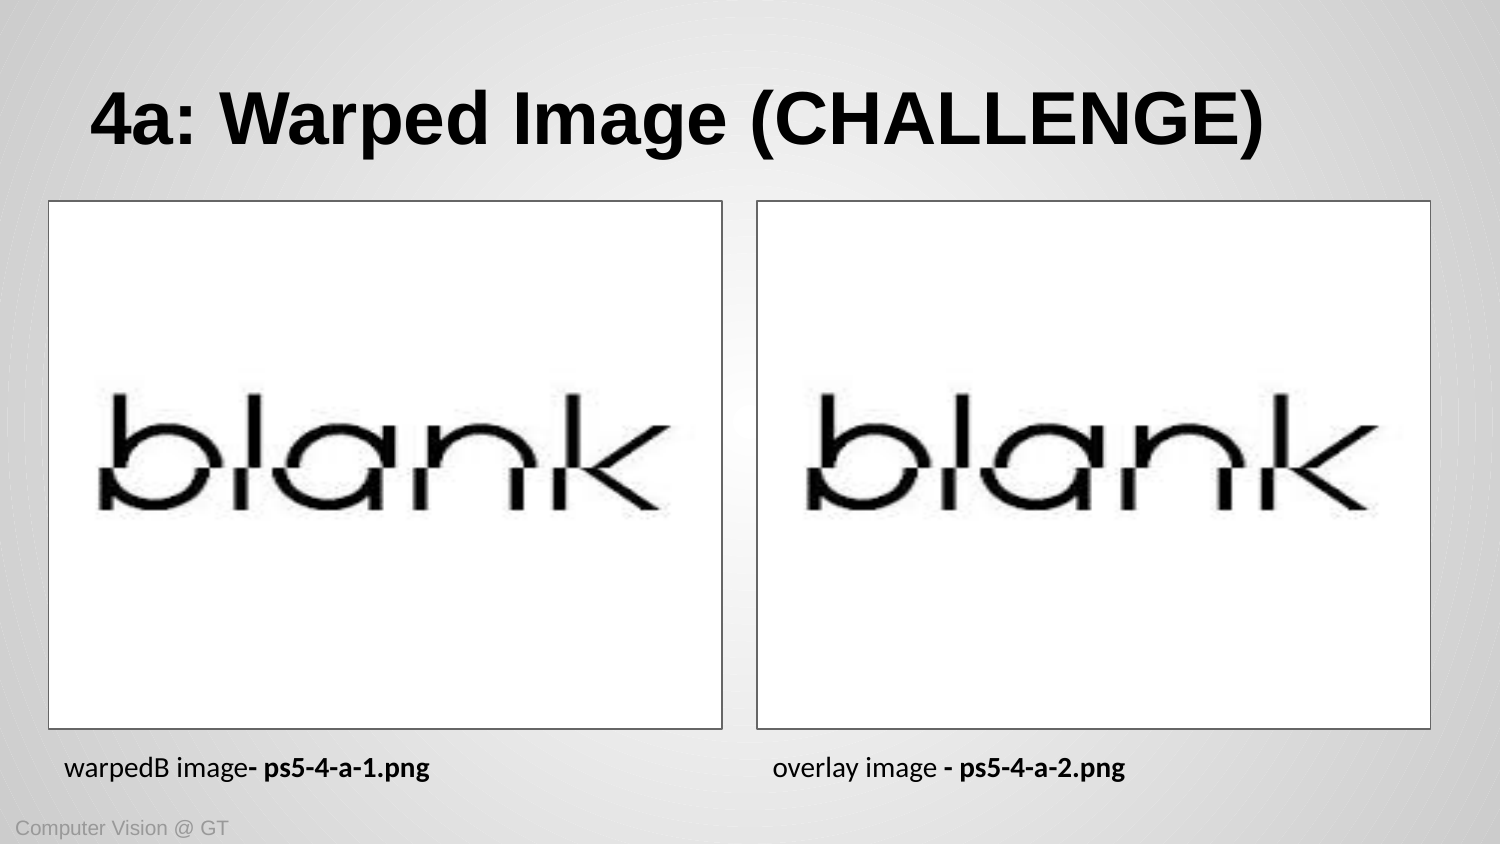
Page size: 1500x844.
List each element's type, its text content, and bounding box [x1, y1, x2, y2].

picture [757, 201, 1430, 729]
text_box warpedB image- ps5-4-a-1.png [49, 728, 757, 811]
title 4a: Warped Image (CHALLENGE) [75, 33, 1477, 175]
text_box overlay image - ps5-4-a-2.png [757, 728, 1466, 811]
picture [48, 201, 722, 729]
text_box Computer Vision @ GT [0, 811, 422, 844]
